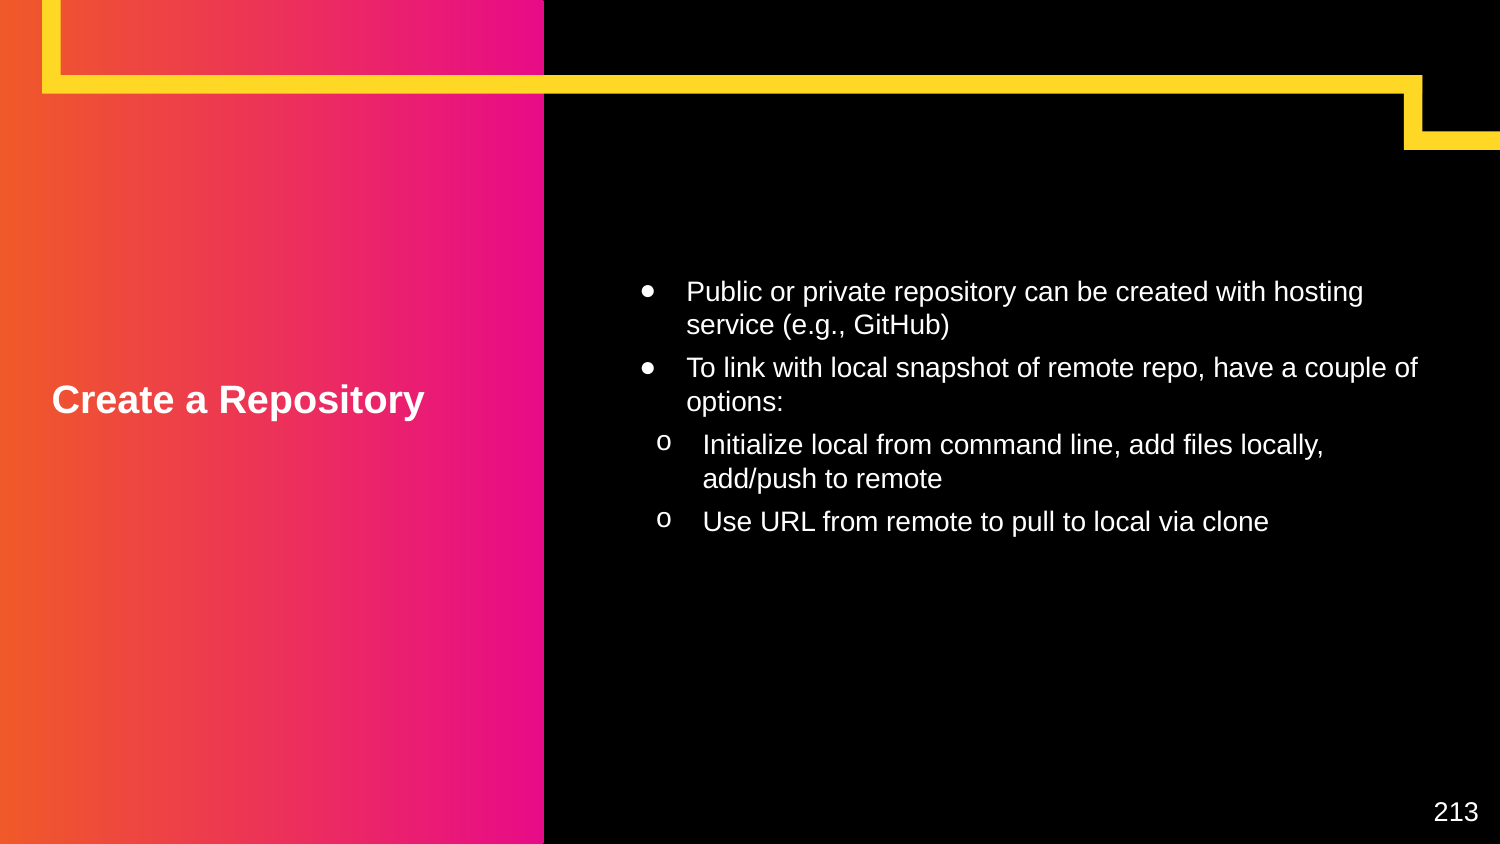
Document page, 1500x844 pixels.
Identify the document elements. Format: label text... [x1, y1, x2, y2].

text_box Public or private repository can be created with hosting service (e.g., GitHub) To link with local snapshot of remote repo, have a couple of options: Initialize local from command line, add files locally, add/push to remote Use URL from remote to pull to local via clone [609, 264, 1456, 547]
title Create a Repository [42, 343, 433, 430]
slide_number 213 [1403, 779, 1494, 844]
